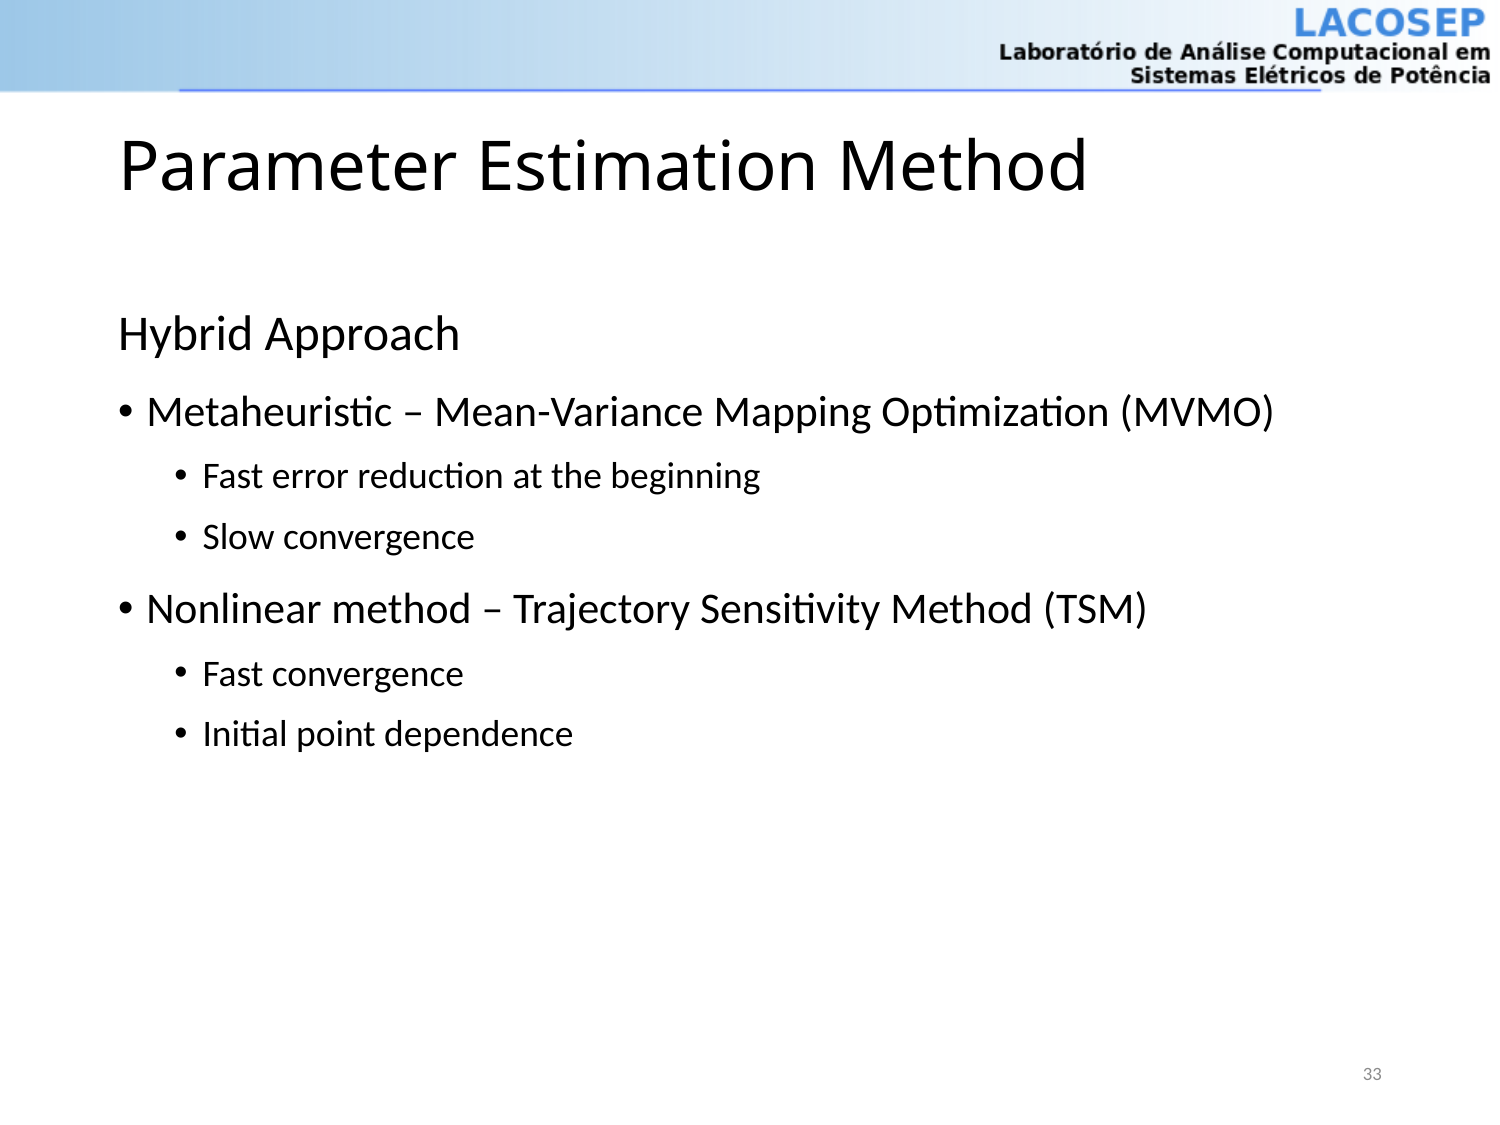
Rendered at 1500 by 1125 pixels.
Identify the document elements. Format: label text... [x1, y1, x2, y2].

picture [0, 0, 1500, 1125]
slide_number 33 [1059, 1042, 1397, 1103]
title Parameter Estimation Method [103, 59, 1397, 278]
